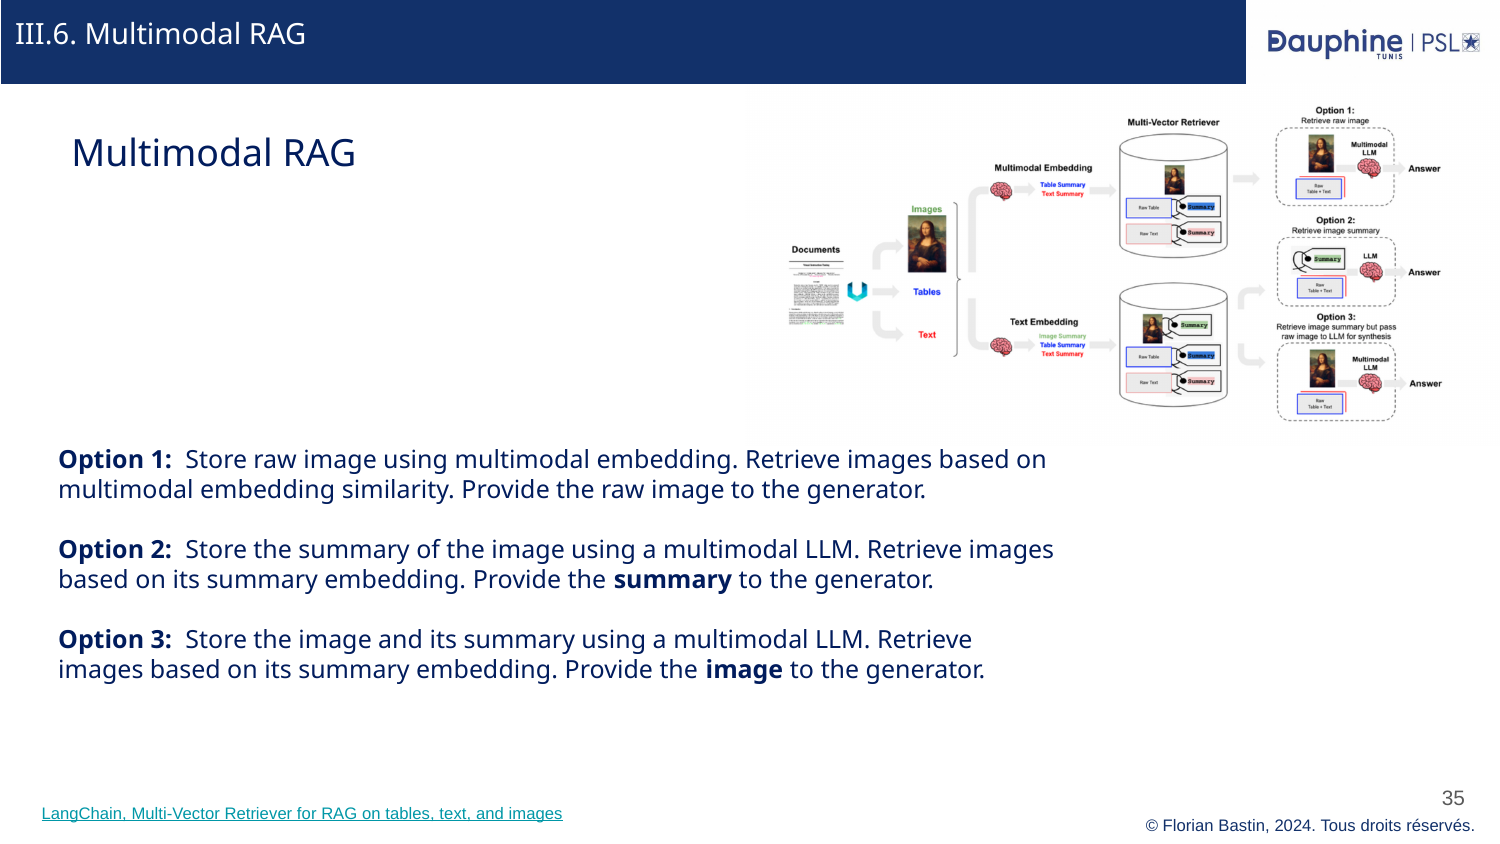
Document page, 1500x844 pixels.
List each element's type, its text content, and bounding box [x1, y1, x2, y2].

title III.6. Multimodal RAG [0, 0, 1246, 85]
text_box LangChain, Multi-Vector Retriever for RAG on tables, text, and images [26, 787, 623, 844]
list Multimodal RAG [56, 102, 740, 202]
list Option 1: Store raw image using multimodal embedding. Retrieve images based on multimodal embedding similarity. Provide the raw image to the generator. Option 2: Store the summary of the image using a multimodal LLM. Retrieve images based on its summary embedding. Provide the summary to the generator. Option 3: Store the image and its summary using a multimodal LLM. Retrieve images based on its summary embedding. Provide the image to the generator. [43, 421, 1078, 765]
slide_number ‹#› [1389, 764, 1480, 830]
picture [745, 0, 1500, 446]
